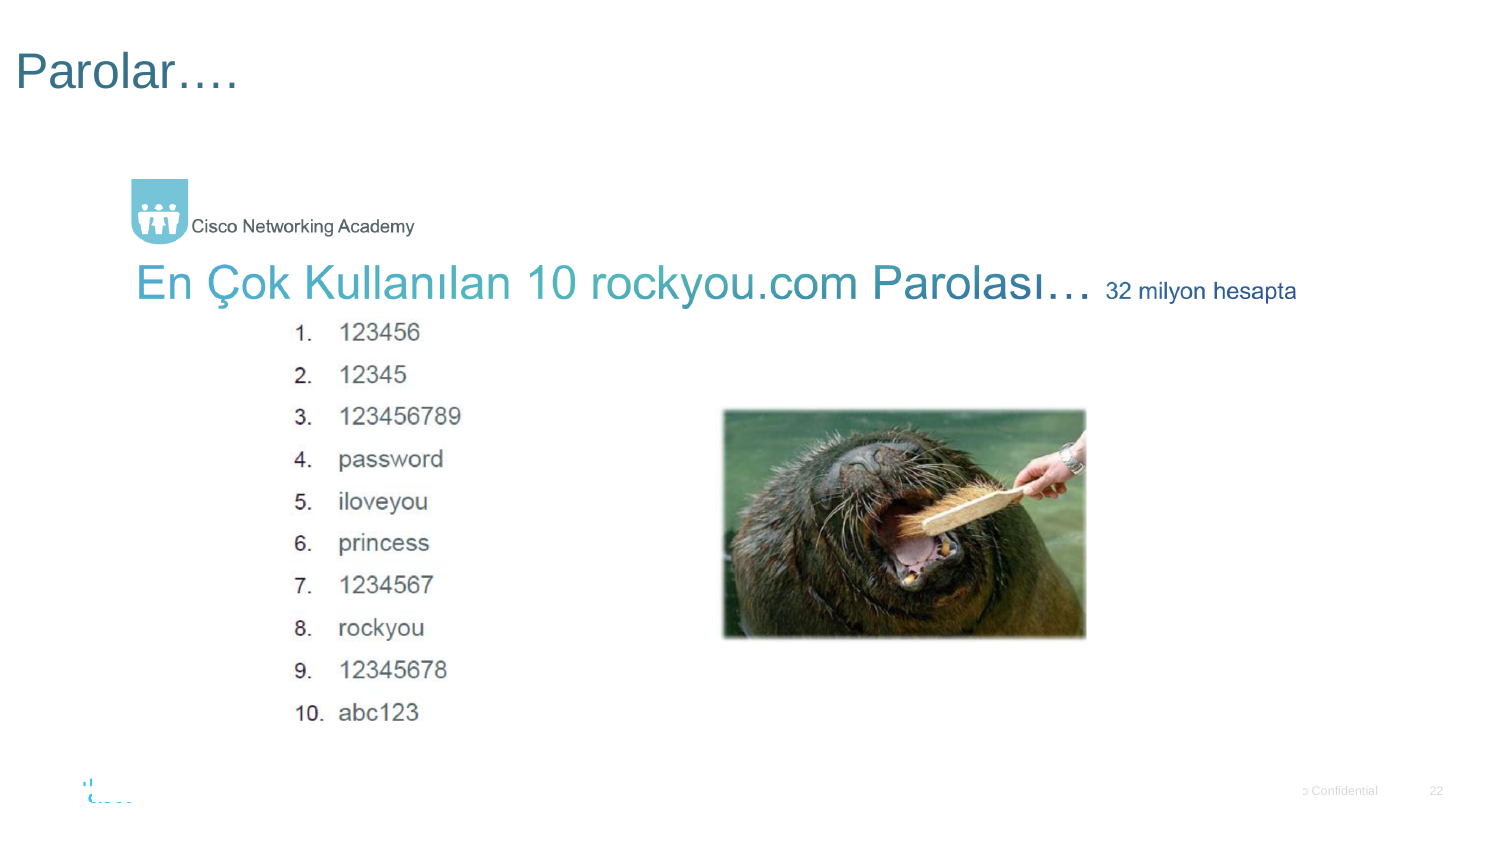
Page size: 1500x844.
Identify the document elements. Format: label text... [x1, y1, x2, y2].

picture [91, 179, 1304, 802]
title Parolar…. [0, 6, 1500, 131]
